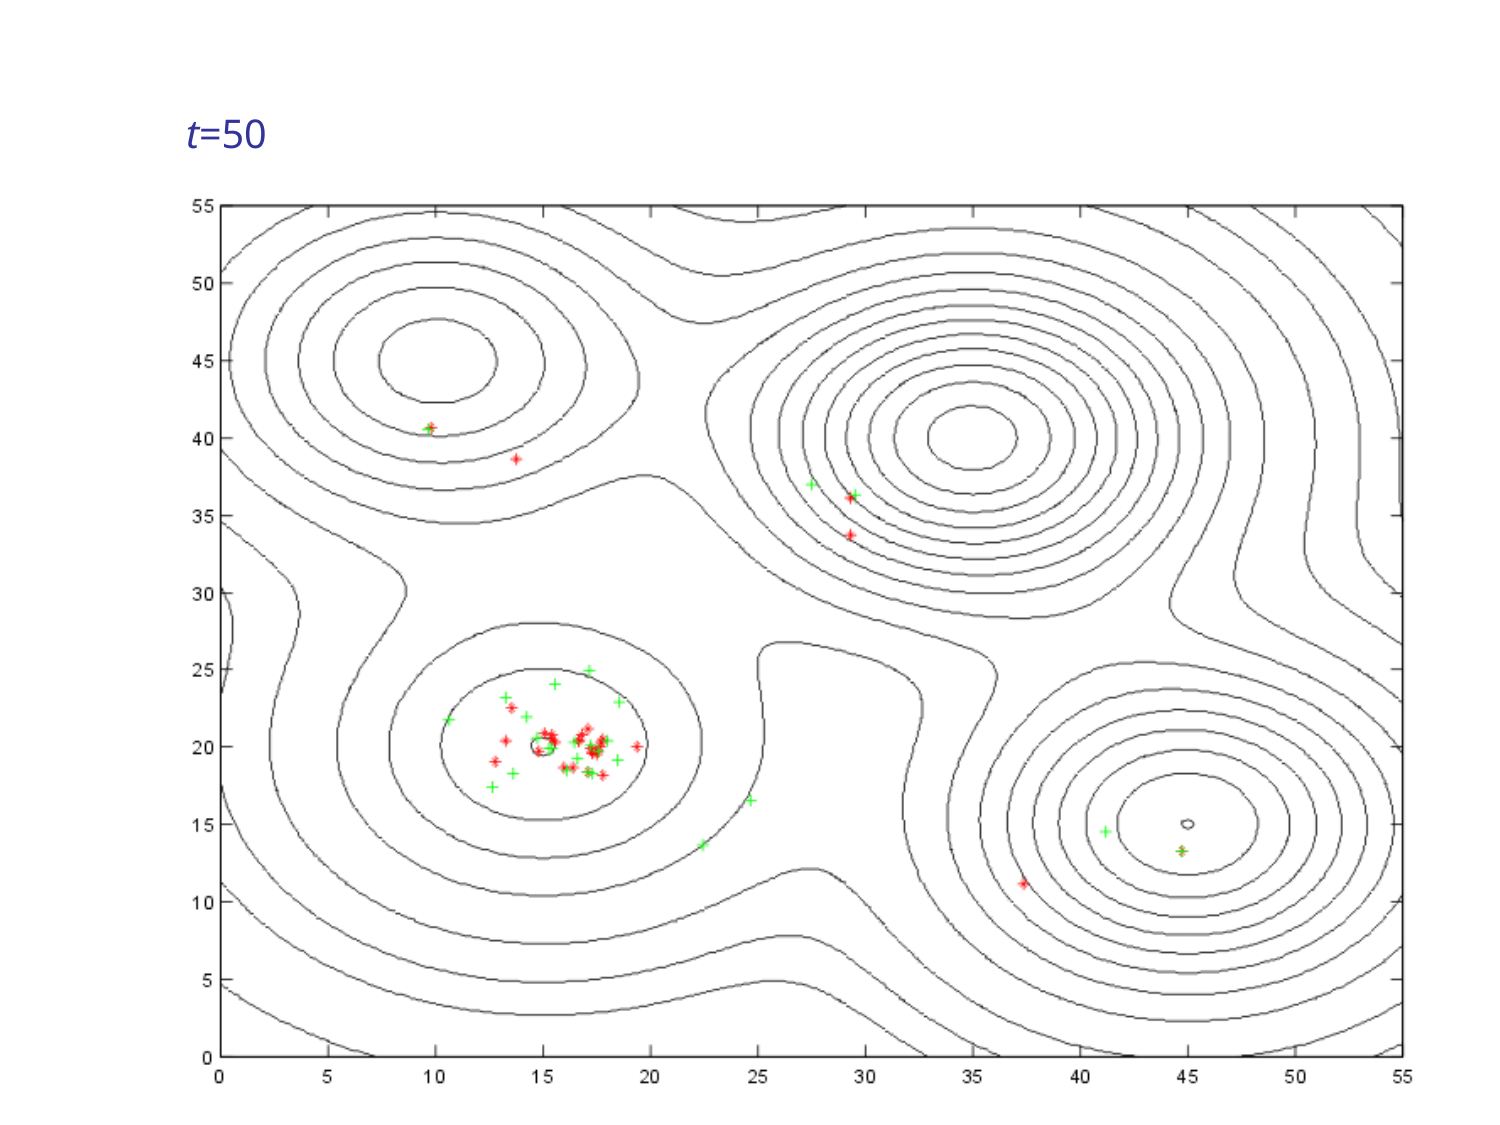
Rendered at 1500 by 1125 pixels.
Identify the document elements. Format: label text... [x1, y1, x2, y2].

title t=50 [171, 90, 1447, 164]
picture [74, 180, 1500, 1125]
